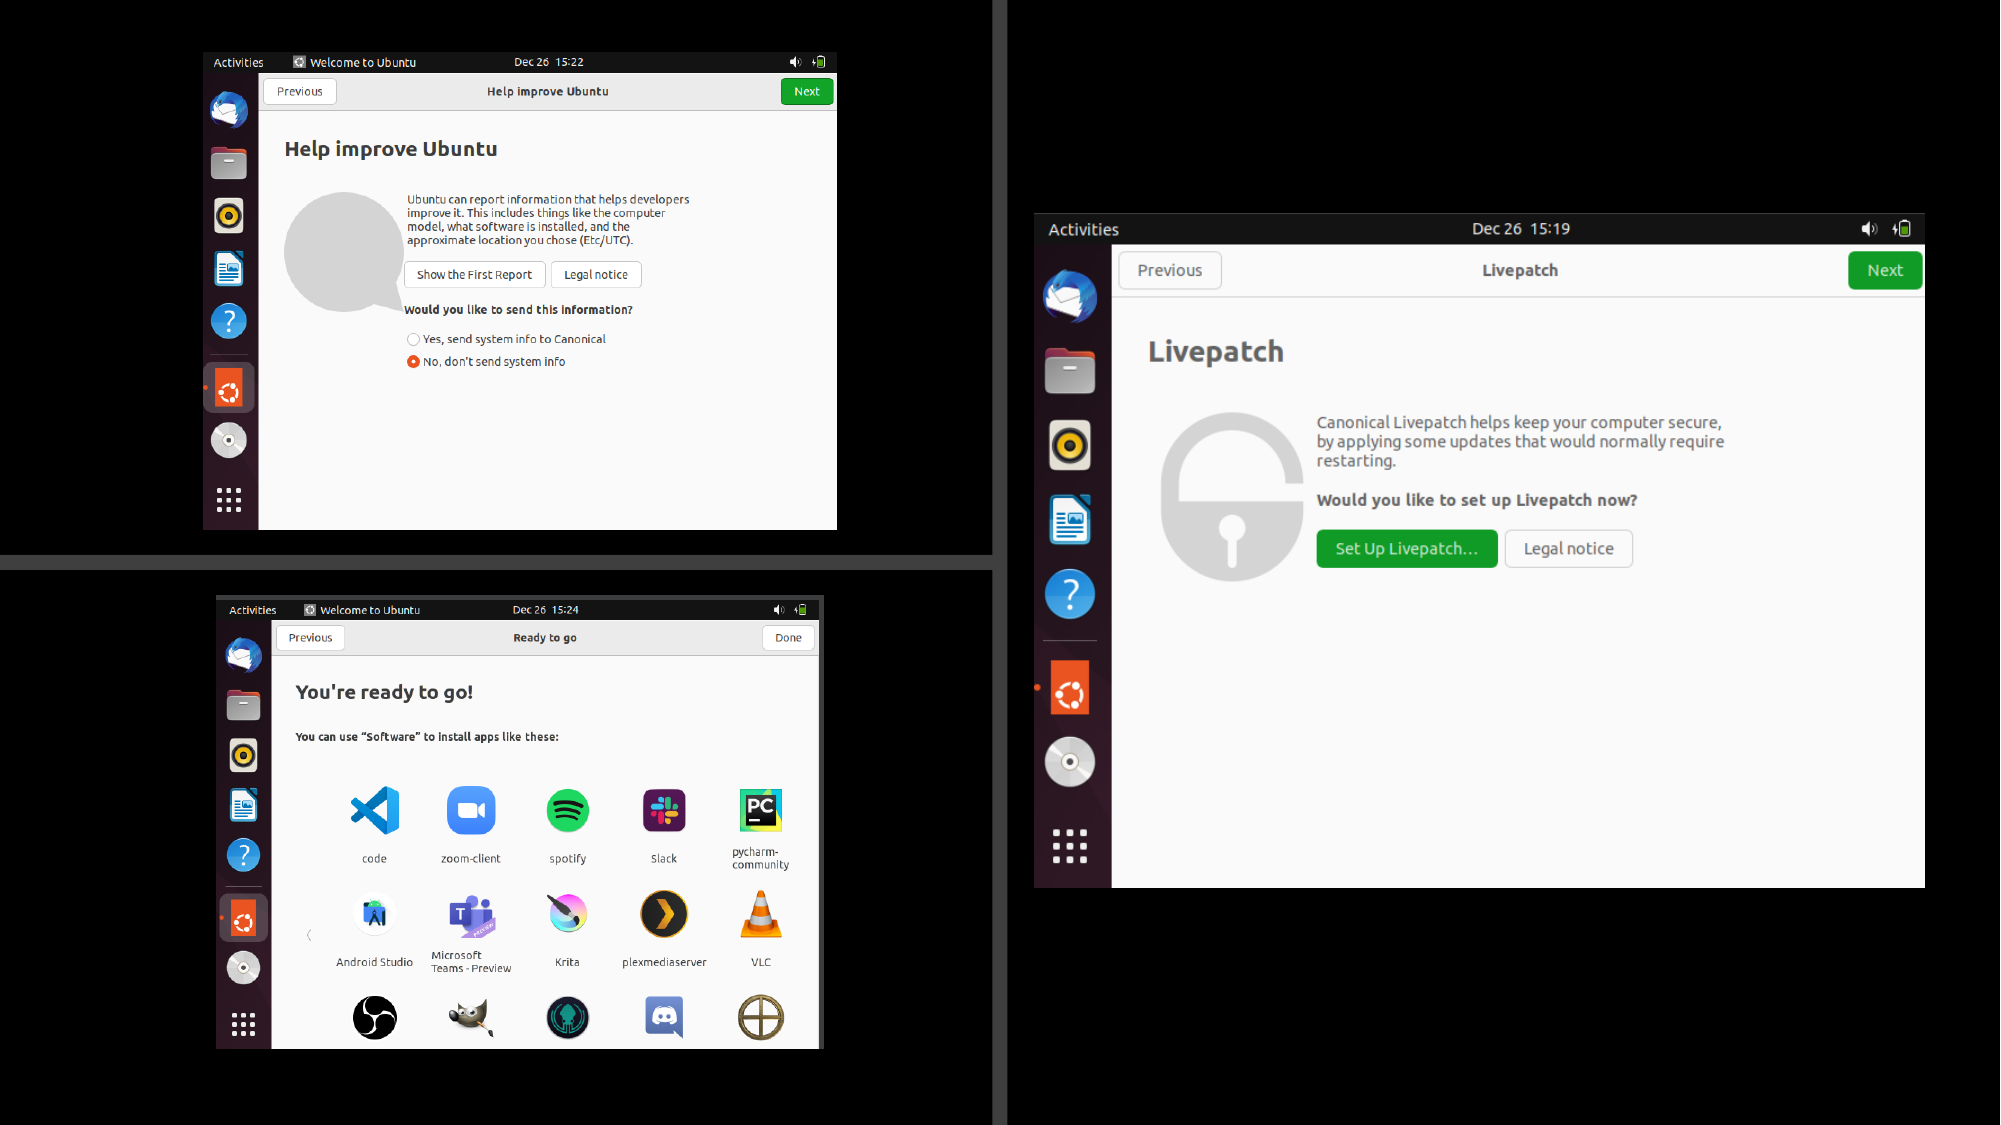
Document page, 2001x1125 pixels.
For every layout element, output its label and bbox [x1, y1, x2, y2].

picture [215, 595, 825, 1049]
picture [203, 52, 837, 530]
picture [1034, 213, 1926, 889]
text_box [0, 554, 1005, 570]
text_box [992, 0, 1008, 1125]
